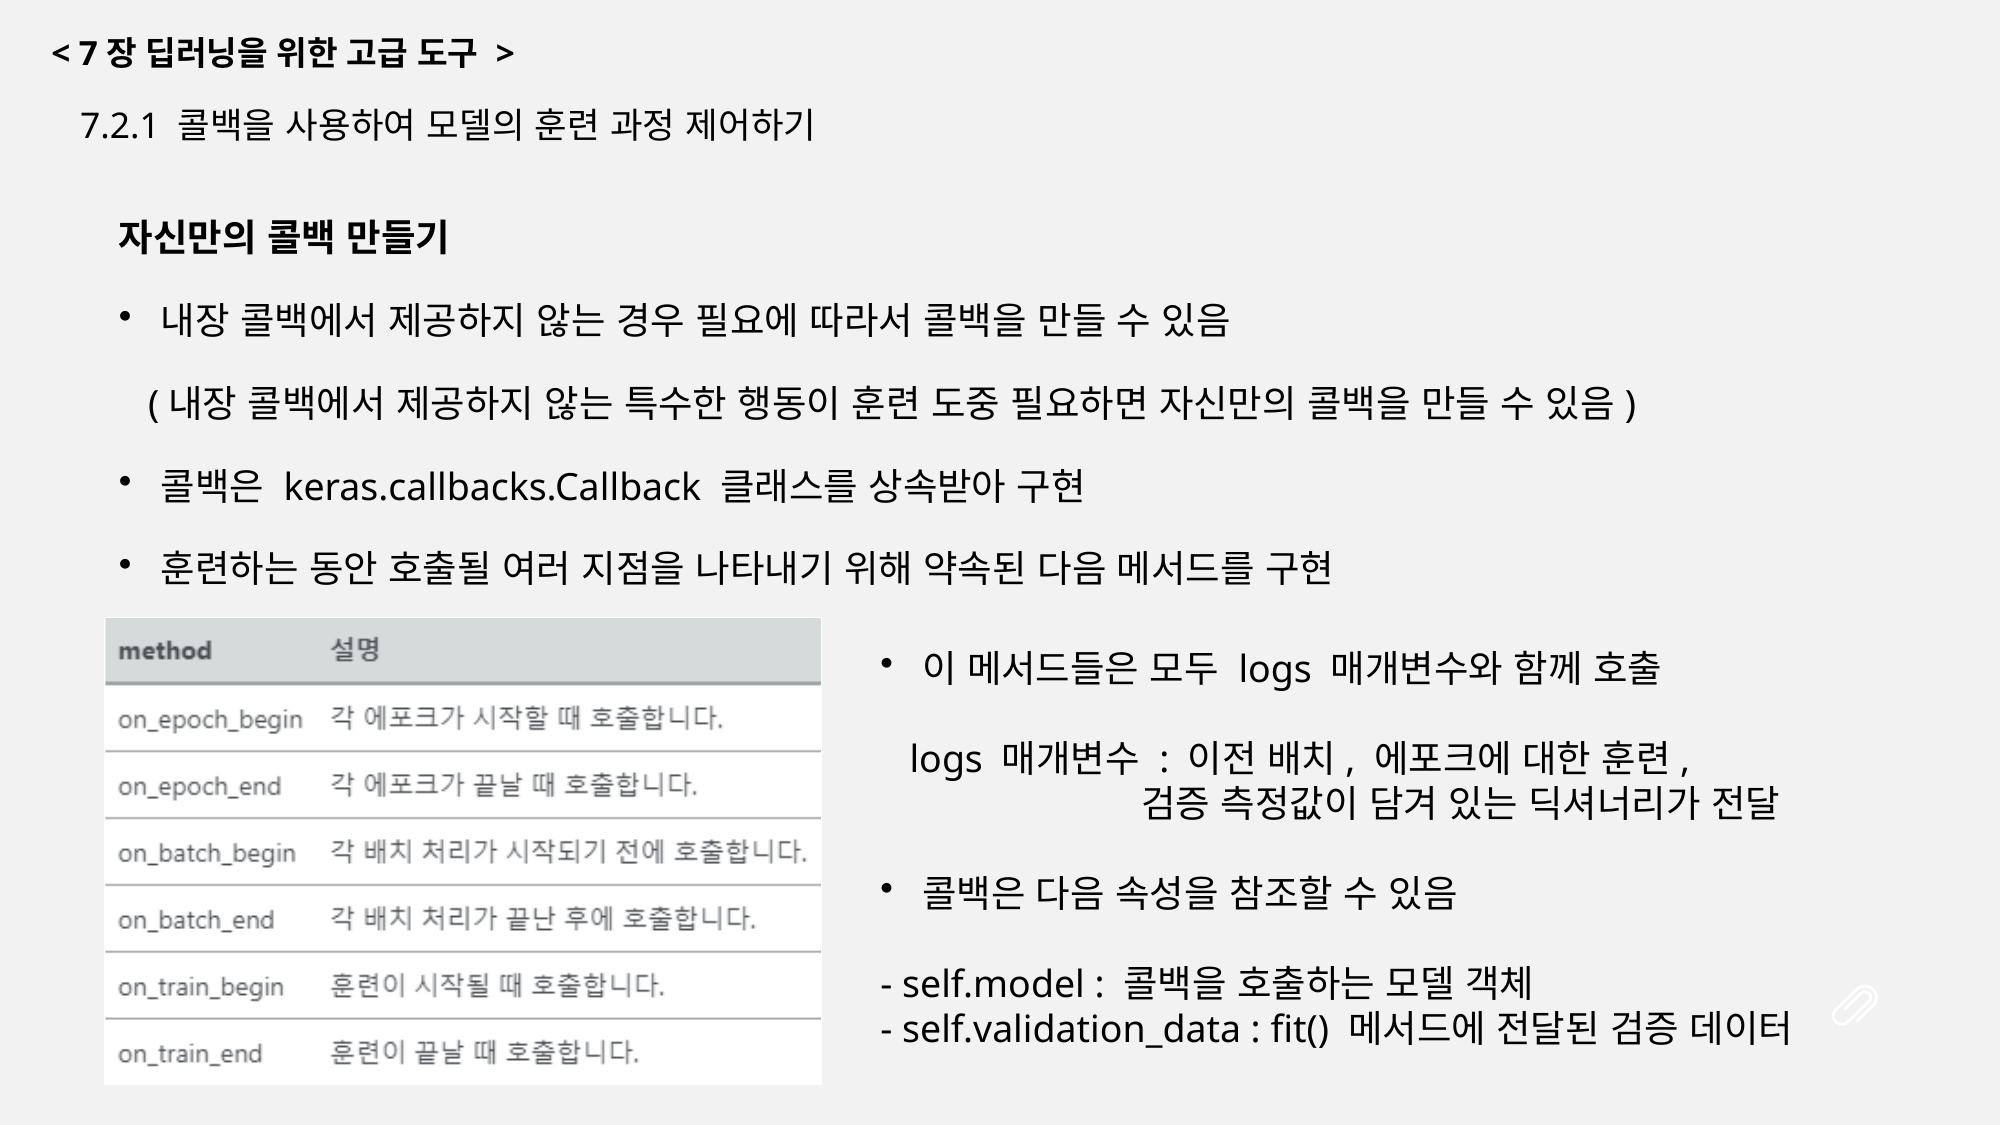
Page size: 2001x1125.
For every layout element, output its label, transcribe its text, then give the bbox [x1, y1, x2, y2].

text_box < 7장 딥러닝을 위한 고급 도구 > [36, 24, 620, 80]
text_box 7.2.1 콜백을 사용하여 모델의 훈련 과정 제어하기 [65, 95, 1331, 154]
picture [104, 617, 822, 1085]
text_box 자신만의 콜백 만들기 내장 콜백에서 제공하지 않는 경우 필요에 따라서 콜백을 만들 수 있음 (내장 콜백에서 제공하지 않는 특수한 행동이 훈련 도중 필요하면 자신만의 콜백을 만들 수 있음) 콜백은 keras.callbacks.Callback 클래스를 상속받아 구현 훈련하는 동안 호출될 여러 지점을 나타내기 위해 약속된 다음 메서드를 구현 [104, 210, 1899, 599]
text_box 이 메서드들은 모두 logs 매개변수와 함께 호출 logs 매개변수 : 이전 배치, 에포크에 대한 훈련, 검증 측정값이 담겨 있는 딕셔너리가 전달 콜백은 다음 속성을 참조할 수 있음 - self.model : 콜백을 호출하는 모델 객체 - self.validation_data : fit() 메서드에 전달된 검증 데이터 [865, 637, 2000, 1058]
